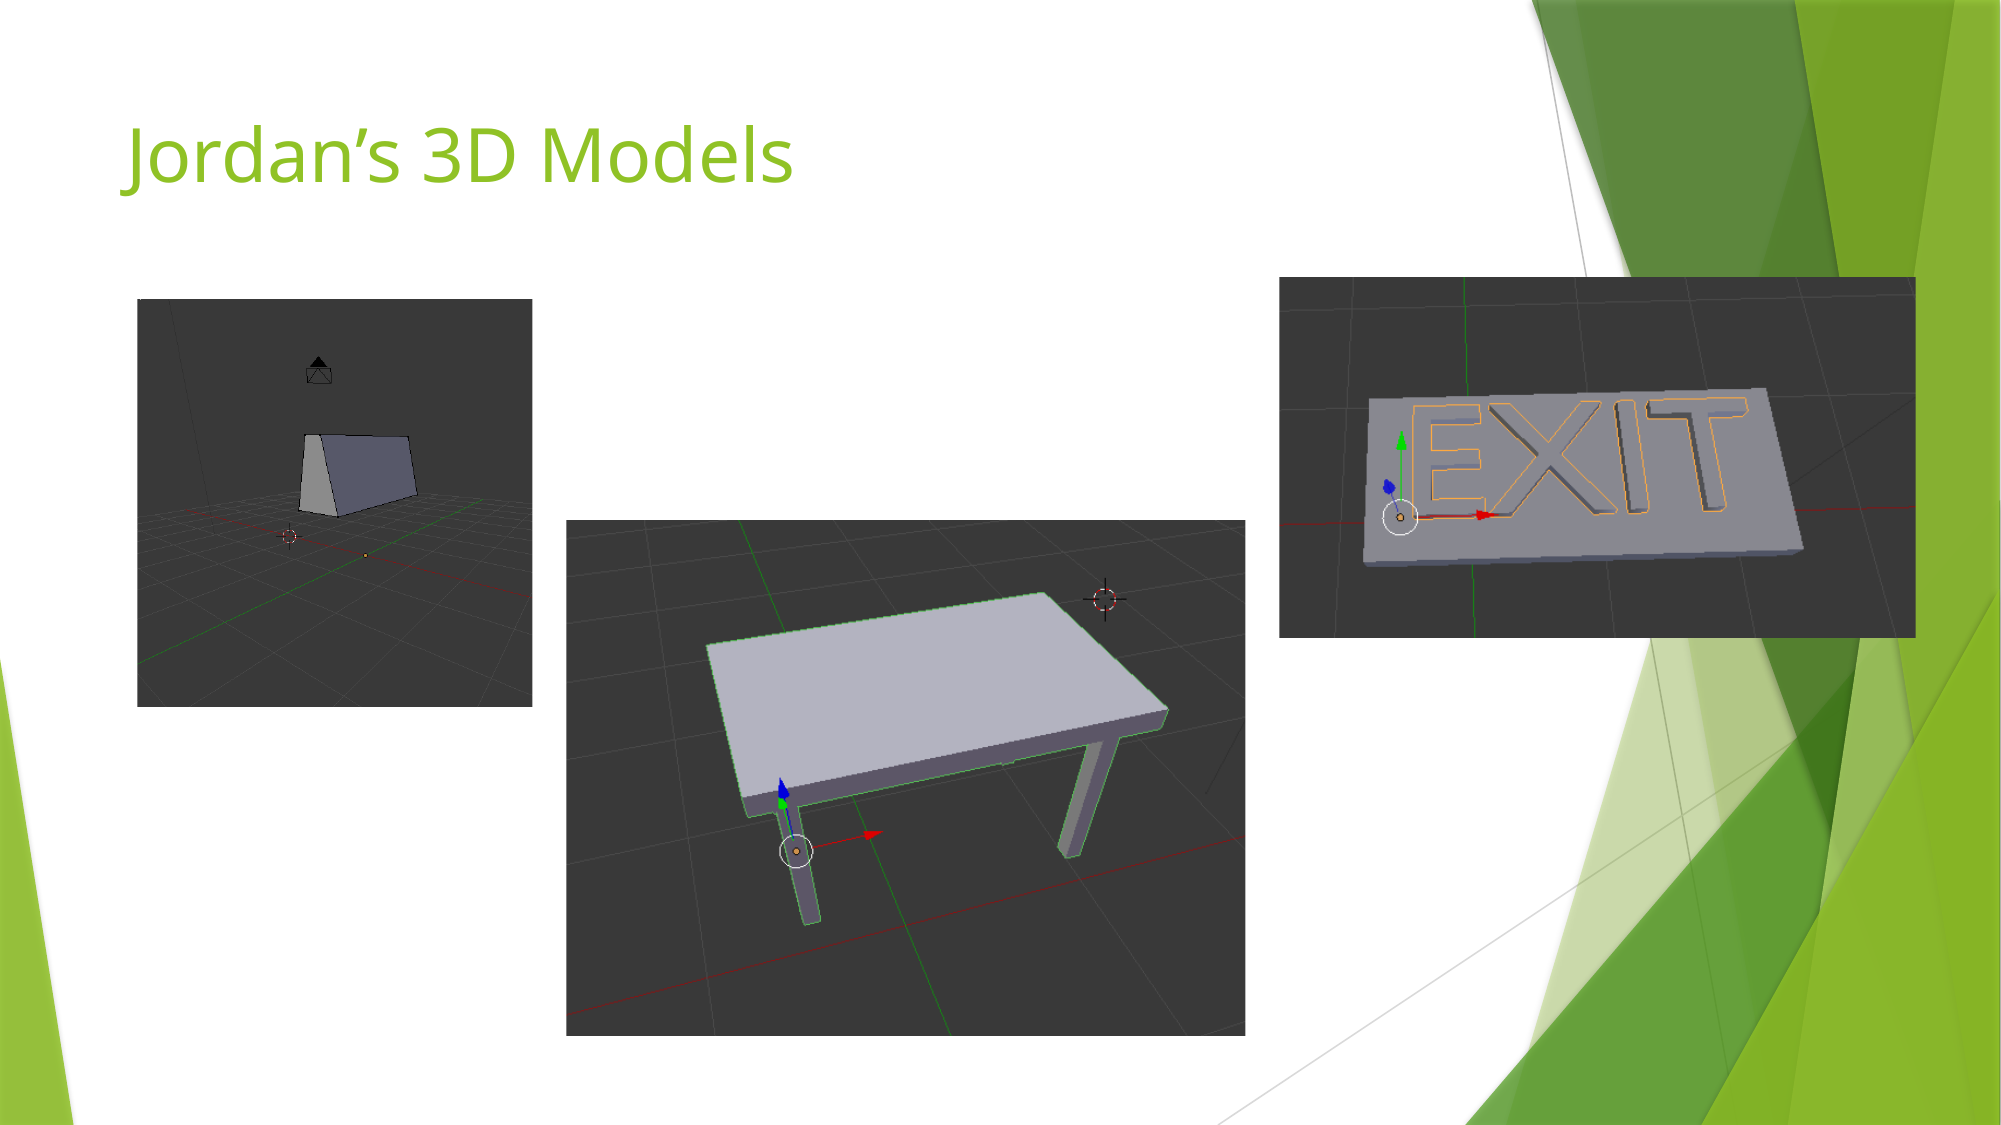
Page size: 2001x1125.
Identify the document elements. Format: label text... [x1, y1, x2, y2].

title Jordan’s 3D Models [111, 99, 1522, 317]
picture [565, 519, 1246, 1036]
picture [136, 298, 533, 708]
picture [1278, 276, 1917, 638]
